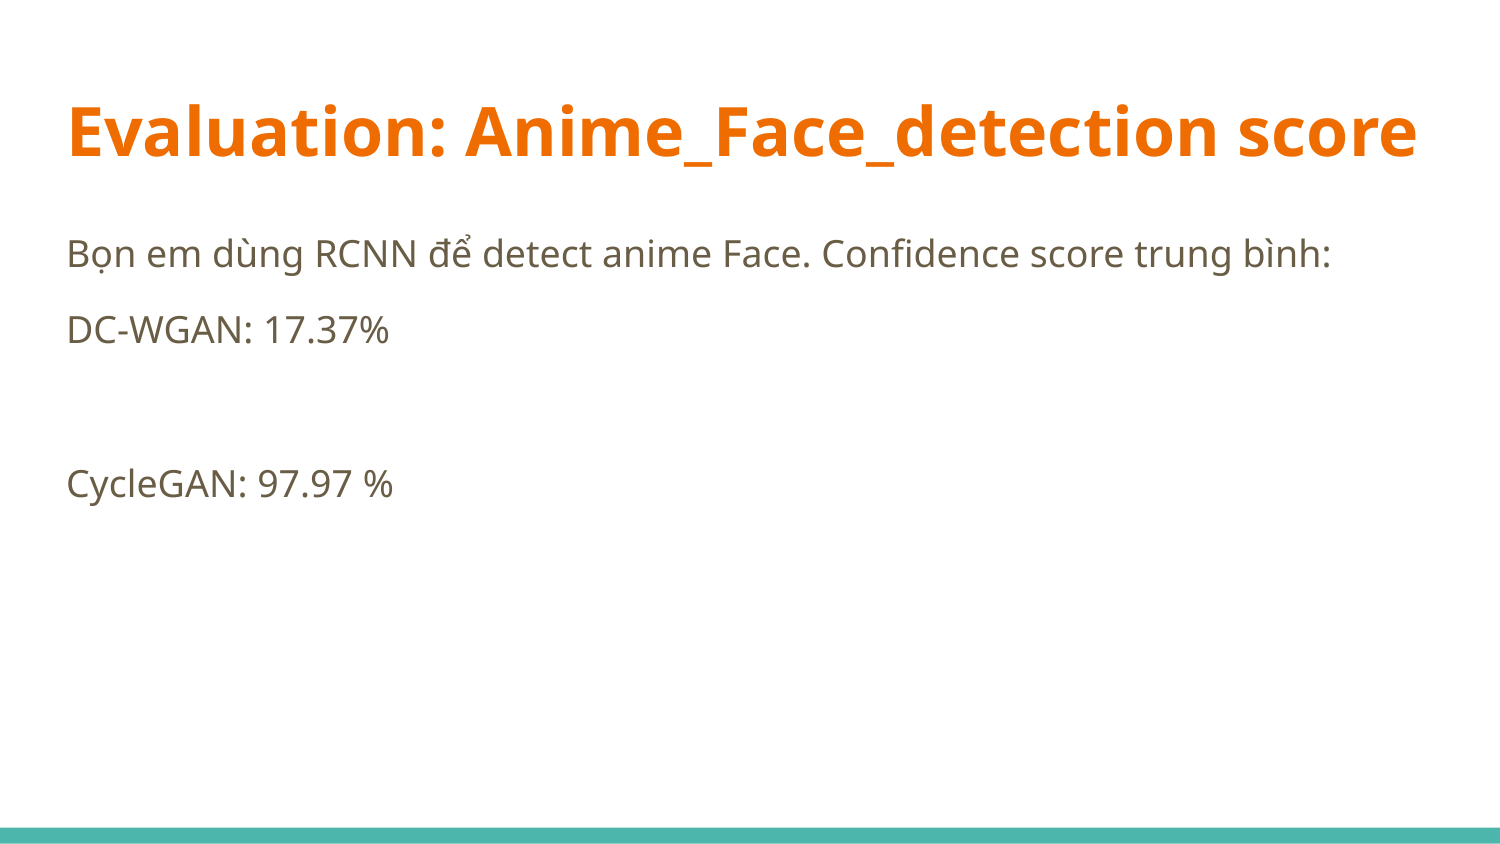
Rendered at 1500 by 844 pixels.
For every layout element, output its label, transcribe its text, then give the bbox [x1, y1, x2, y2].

title Evaluation: Anime_Face_detection score [51, 72, 1449, 189]
list Bọn em dùng RCNN để detect anime Face. Confidence score trung bình: DC-WGAN: 17.37% CycleGAN: 97.97 % [51, 207, 1449, 750]
